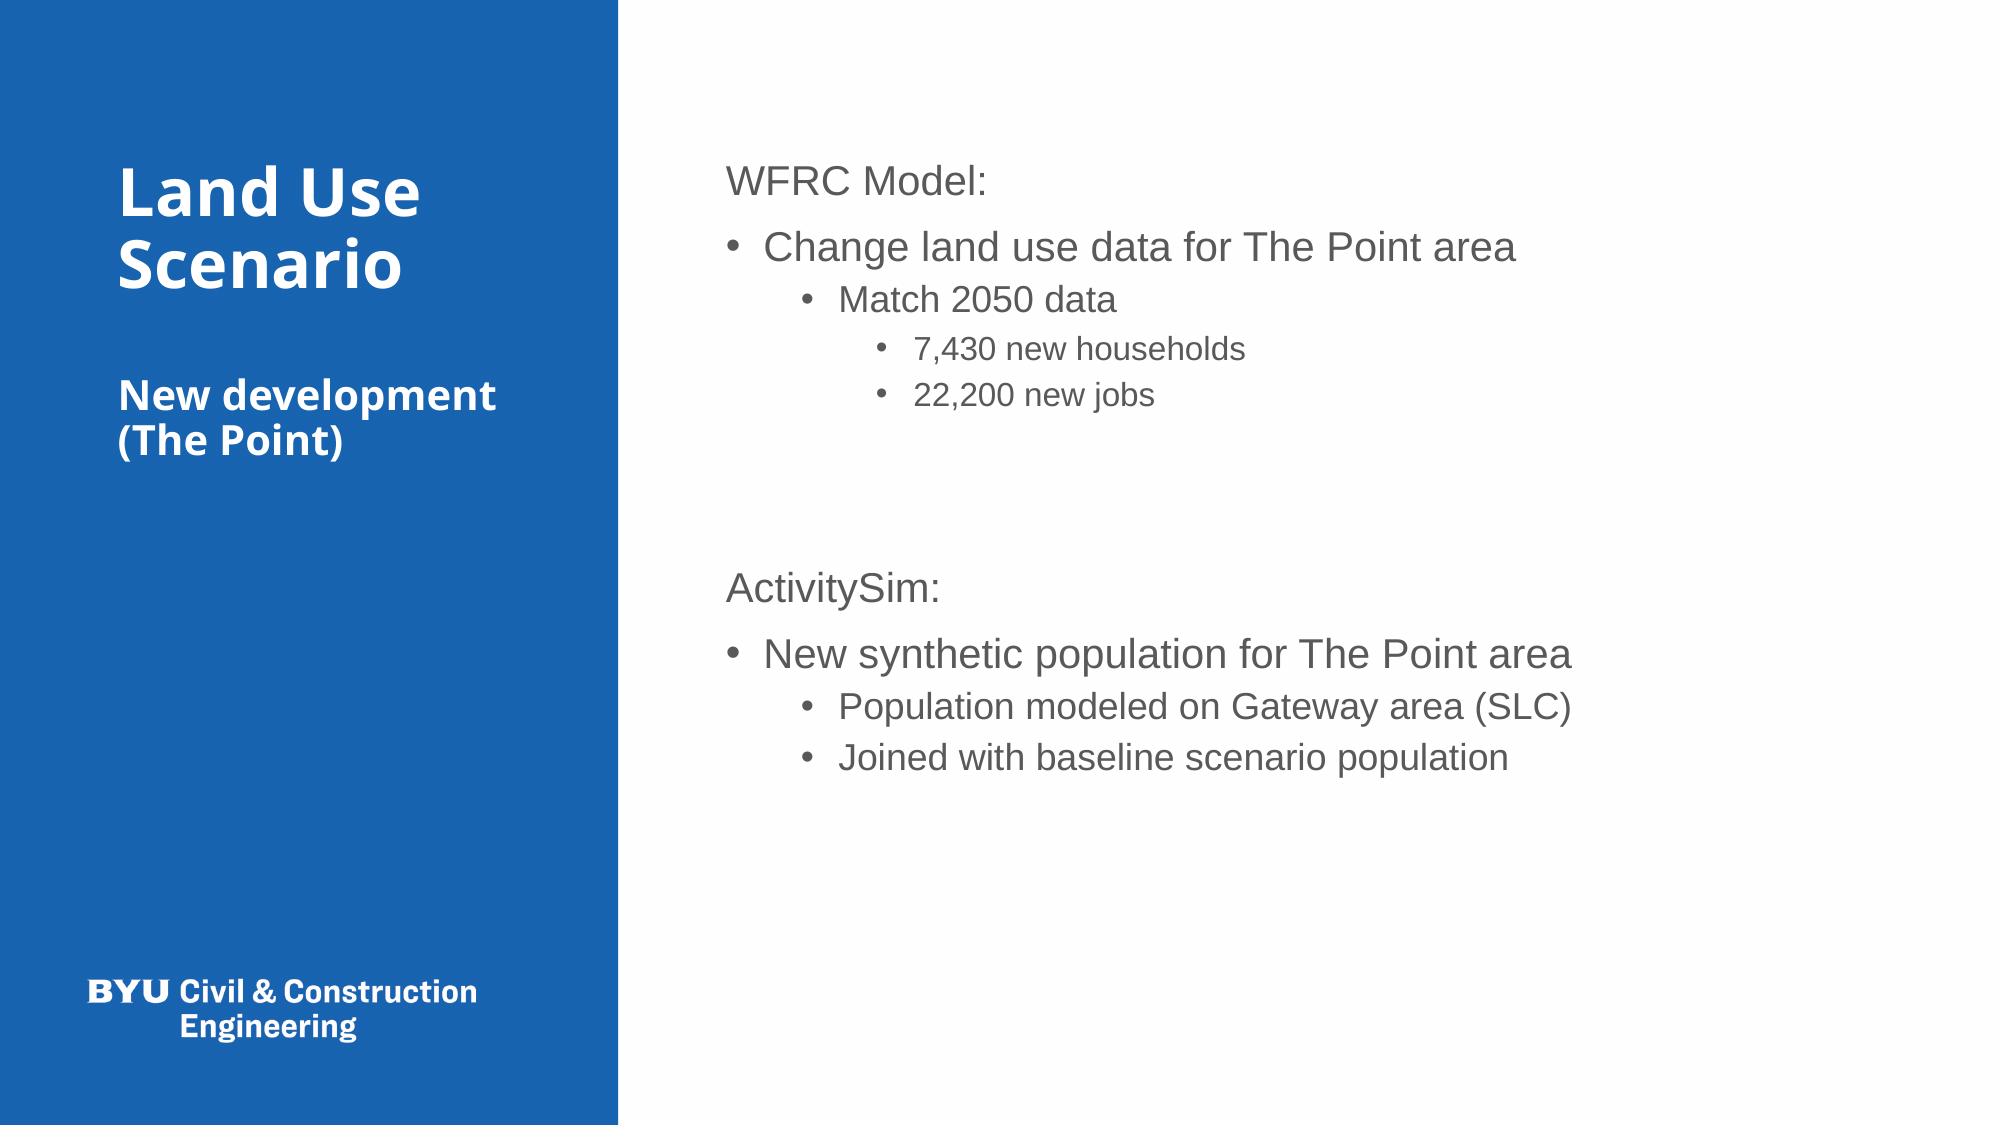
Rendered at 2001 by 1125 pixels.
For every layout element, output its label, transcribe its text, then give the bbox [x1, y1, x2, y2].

title Land Use Scenario New development (The Point) [102, 151, 525, 975]
list WFRC Model: Change land use data for The Point area Match 2050 data 7,430 new households 22,200 new jobs ActivitySim: New synthetic population for The Point area Population modeled on Gateway area (SLC) Joined with baseline scenario population [710, 151, 1863, 975]
picture [0, 0, 2001, 1125]
